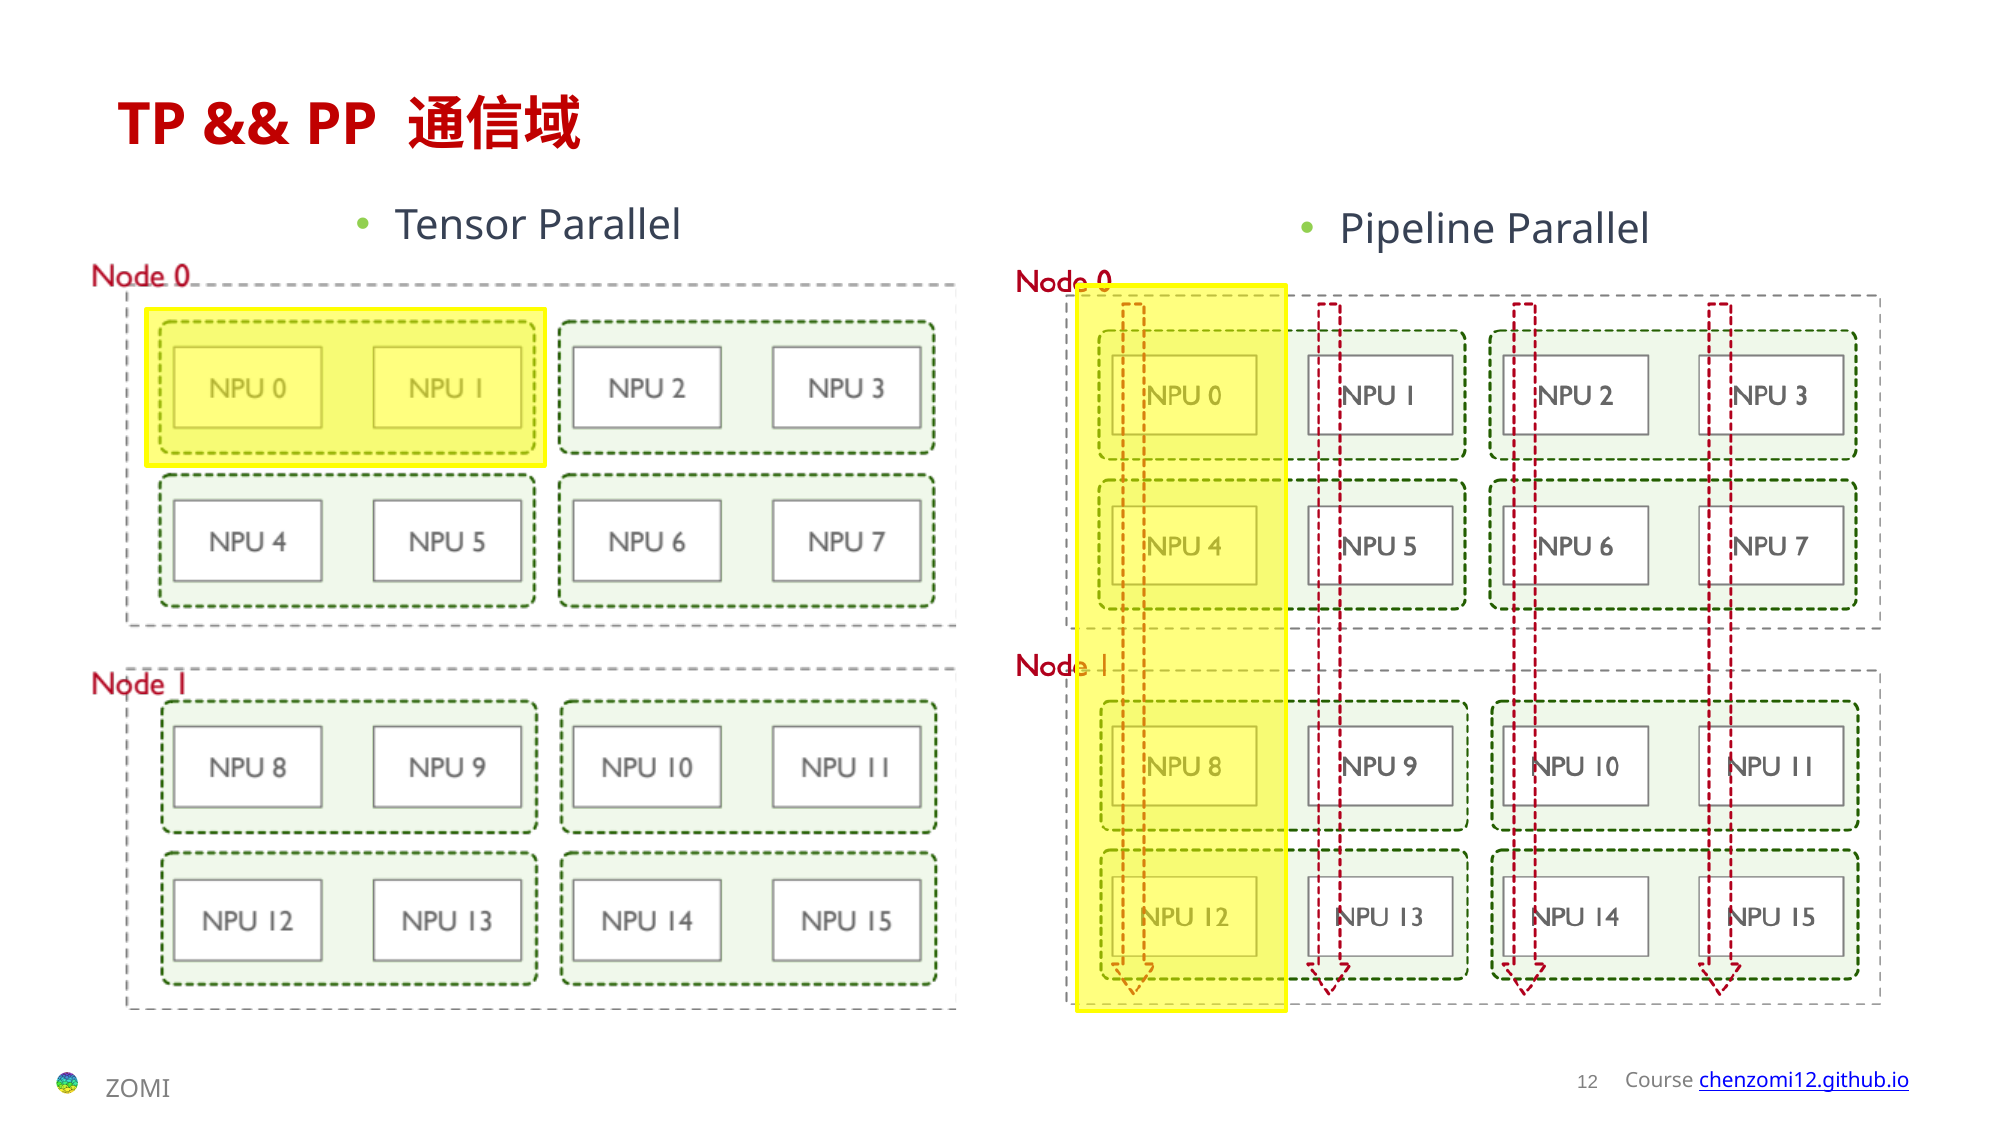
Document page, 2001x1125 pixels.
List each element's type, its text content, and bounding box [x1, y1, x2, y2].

list Pipeline Parallel [1044, 169, 1907, 267]
picture [1005, 250, 1881, 1006]
picture [57, 1073, 77, 1093]
picture [81, 245, 957, 1010]
title TP && PP 通信域 [102, 73, 1901, 170]
text_box Tensor Parallel [88, 165, 950, 244]
